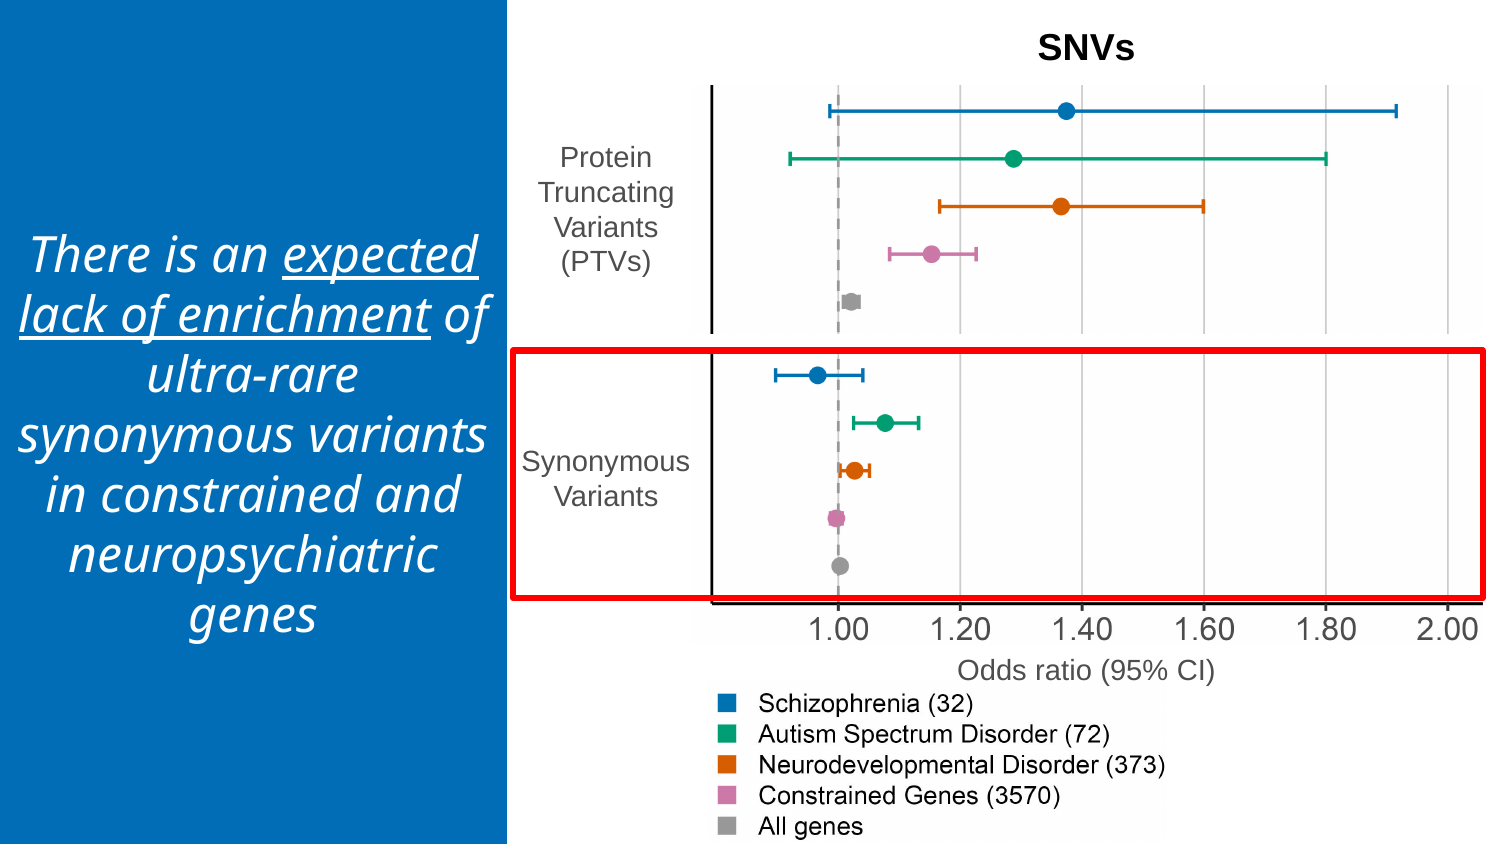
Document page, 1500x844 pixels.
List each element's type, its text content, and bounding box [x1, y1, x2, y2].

picture [705, 695, 1166, 843]
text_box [510, 85, 1484, 695]
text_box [0, 0, 507, 844]
text_box SNVs [1022, 15, 1151, 75]
